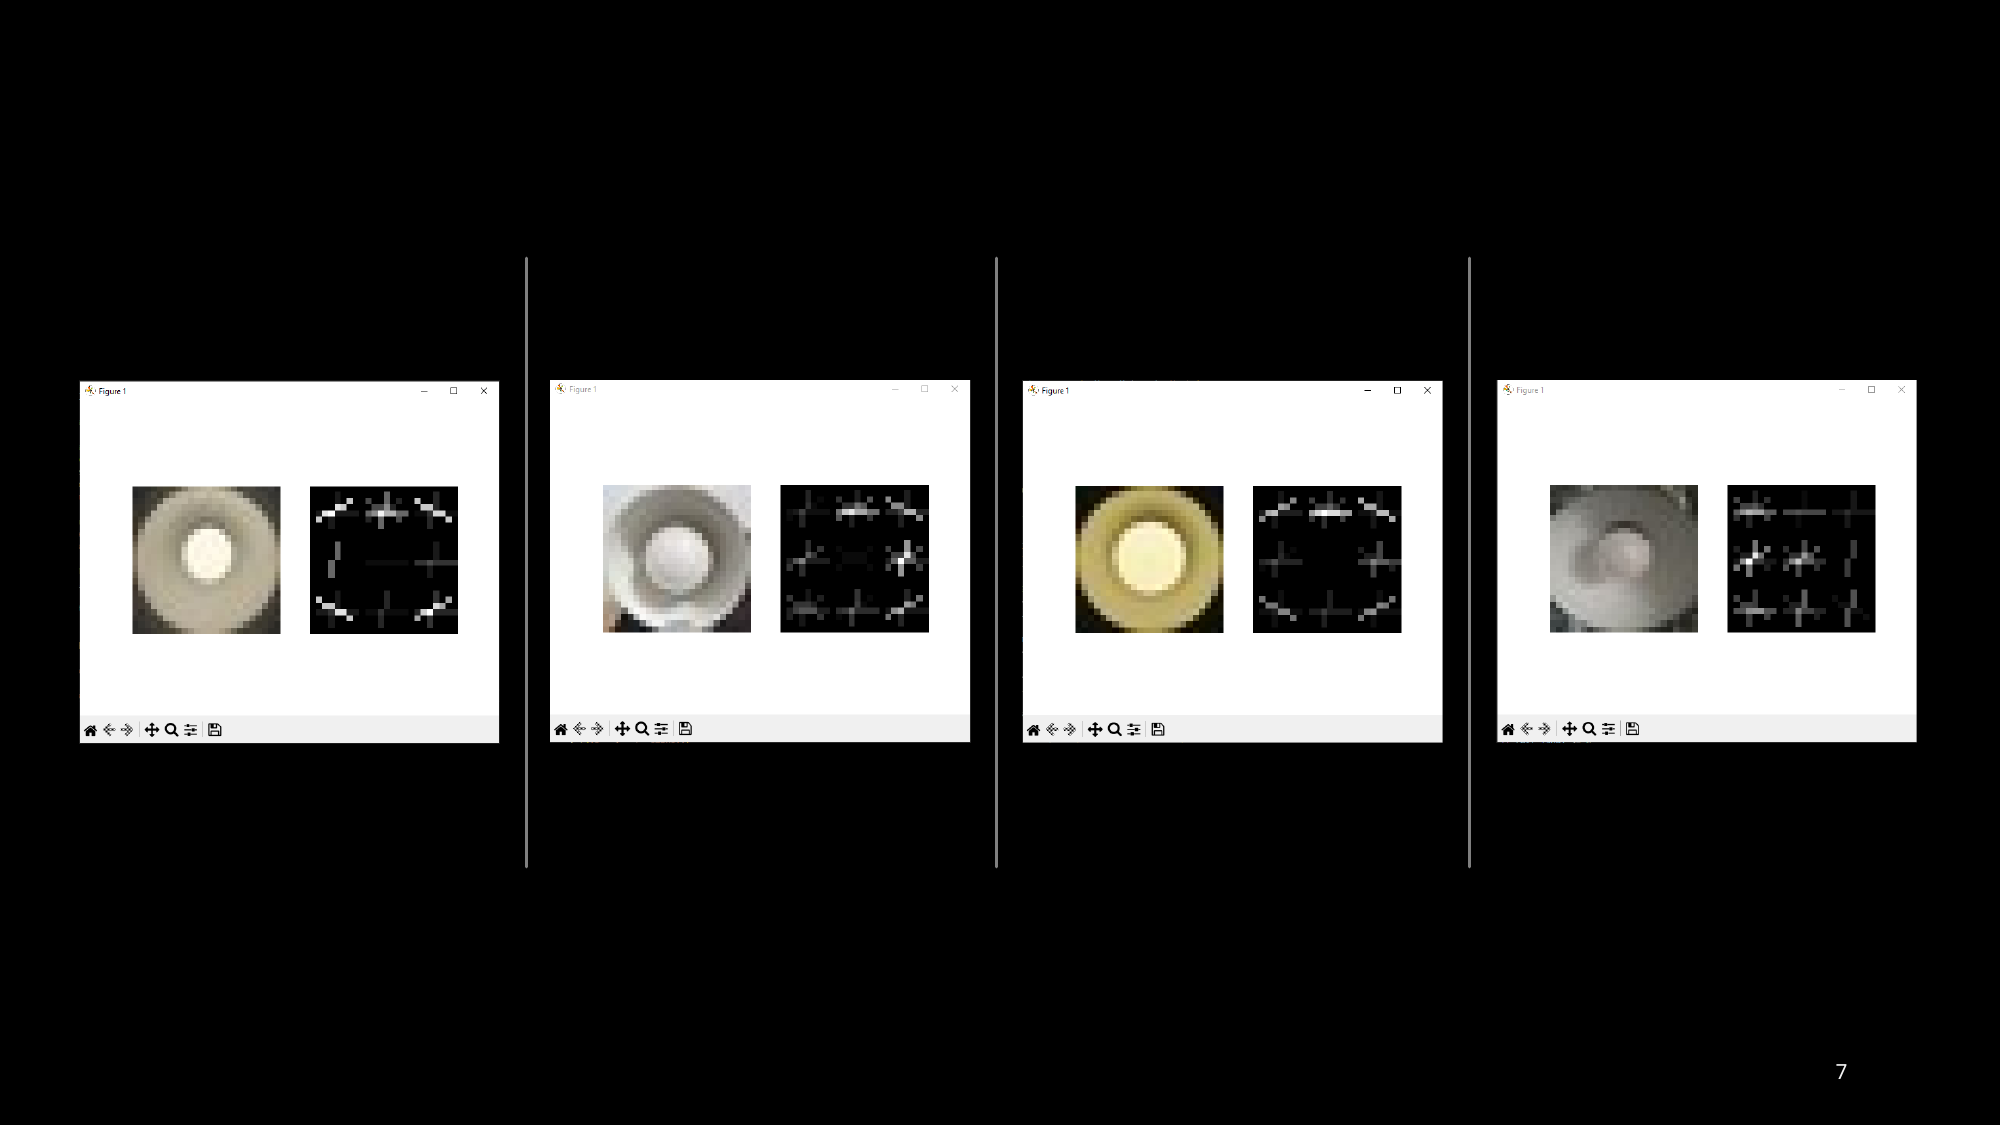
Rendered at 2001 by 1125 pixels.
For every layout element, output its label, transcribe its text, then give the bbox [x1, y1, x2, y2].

picture [79, 380, 500, 744]
slide_number 7 [1412, 1042, 1863, 1103]
picture [1022, 380, 1444, 744]
picture [1495, 380, 1917, 744]
picture [549, 380, 971, 744]
